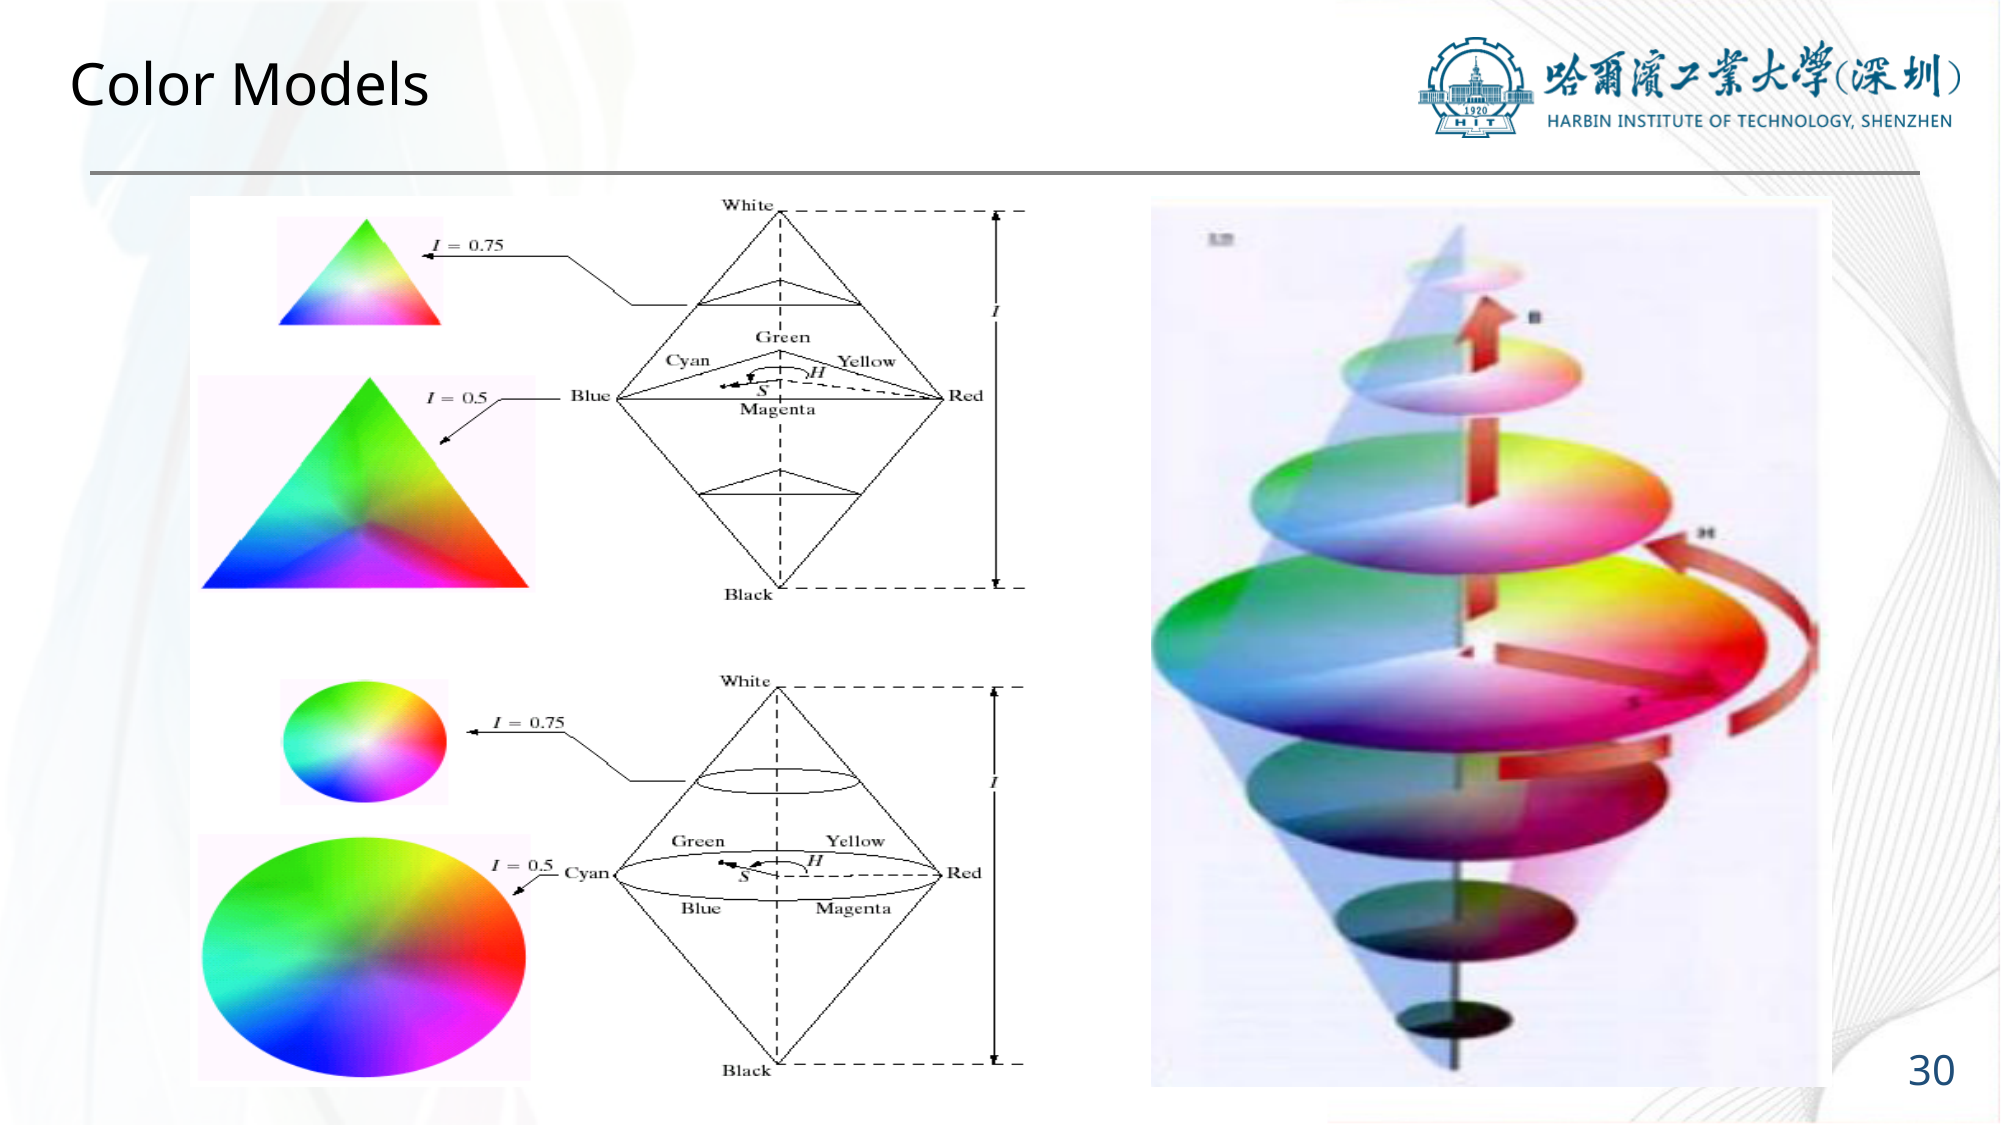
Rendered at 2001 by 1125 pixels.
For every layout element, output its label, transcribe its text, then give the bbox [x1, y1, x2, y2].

slide_number 30 [1521, 1042, 1972, 1103]
picture [0, 0, 2001, 1125]
title Color Models [54, 0, 1385, 174]
